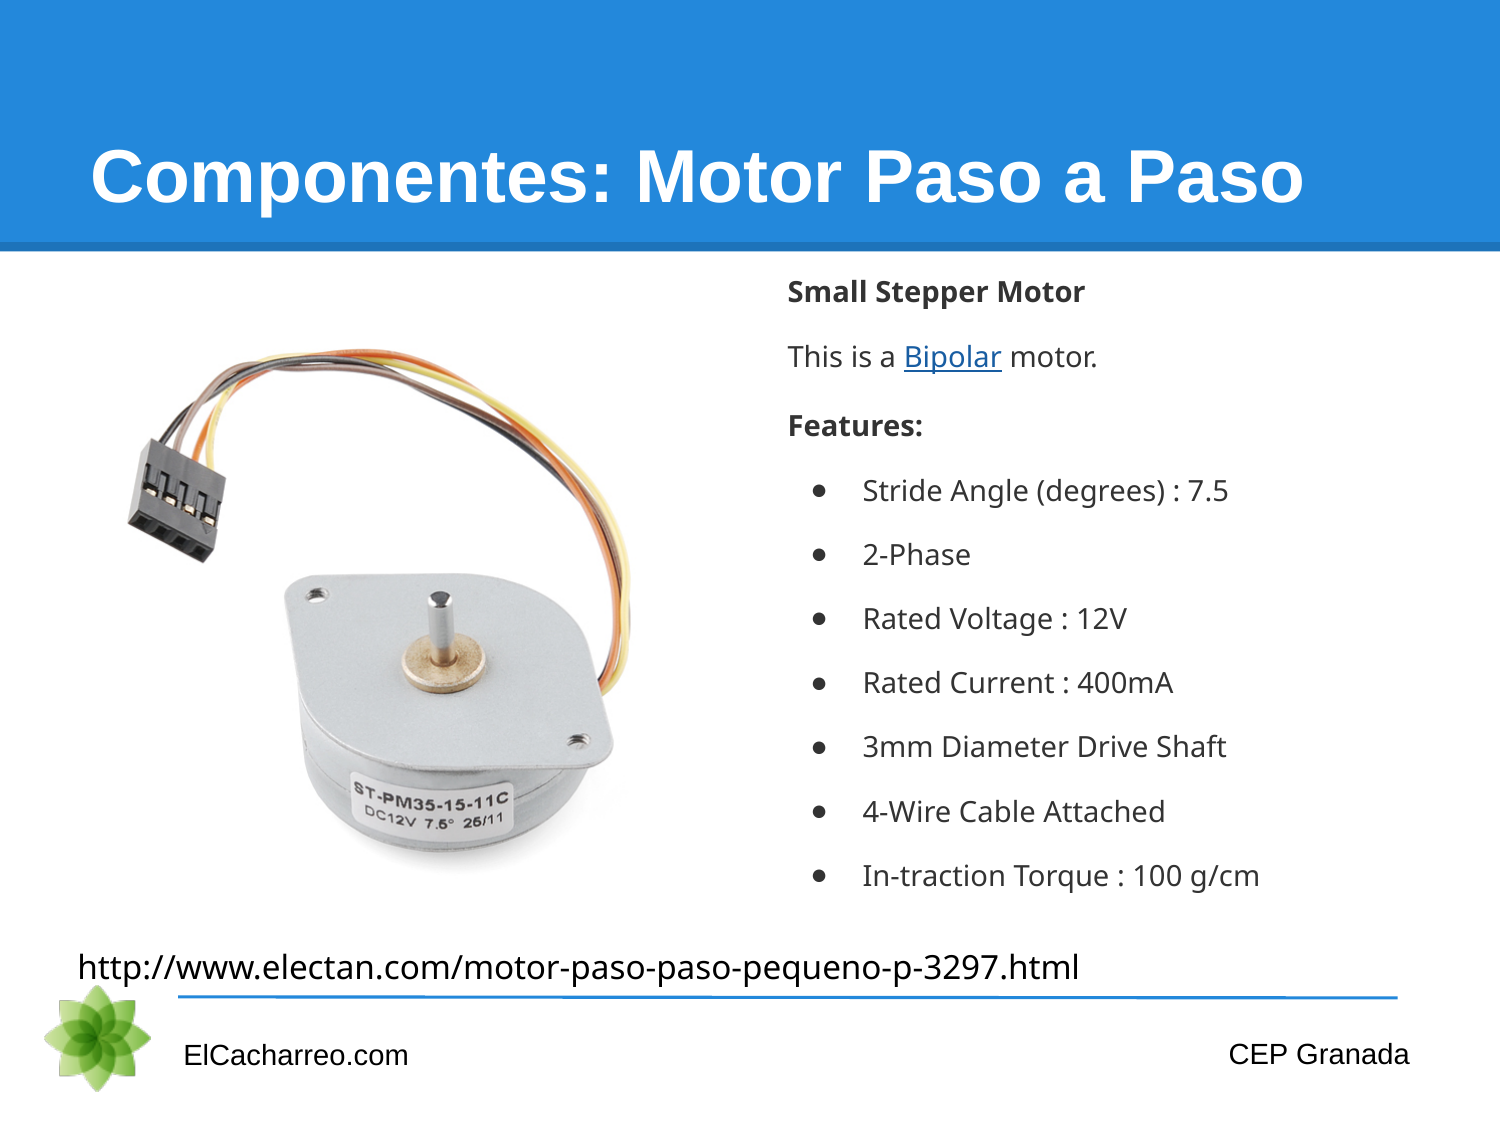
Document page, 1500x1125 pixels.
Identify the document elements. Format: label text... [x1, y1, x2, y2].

title Componentes: Motor Paso a Paso [75, 45, 1425, 233]
picture [90, 307, 694, 911]
text_box http://www.electan.com/motor-paso-paso-pequeno-p-3297.html [62, 937, 1460, 995]
text_box ElCacharreo.com [168, 1021, 491, 1079]
text_box CEP Granada [1179, 1012, 1425, 1088]
text_box Small Stepper Motor This is a Bipolar motor. Features: Stride Angle (degrees) : 7.5 2-Phase Rated Voltage : 12V Rated Current : 400mA 3mm Diameter Drive Shaft 4-Wire Cable Attached In-traction Torque : 100 g/cm [772, 338, 1441, 885]
picture [44, 985, 151, 1093]
